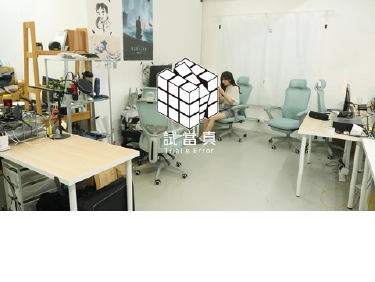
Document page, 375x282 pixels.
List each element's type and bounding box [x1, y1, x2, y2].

picture [0, 0, 375, 212]
